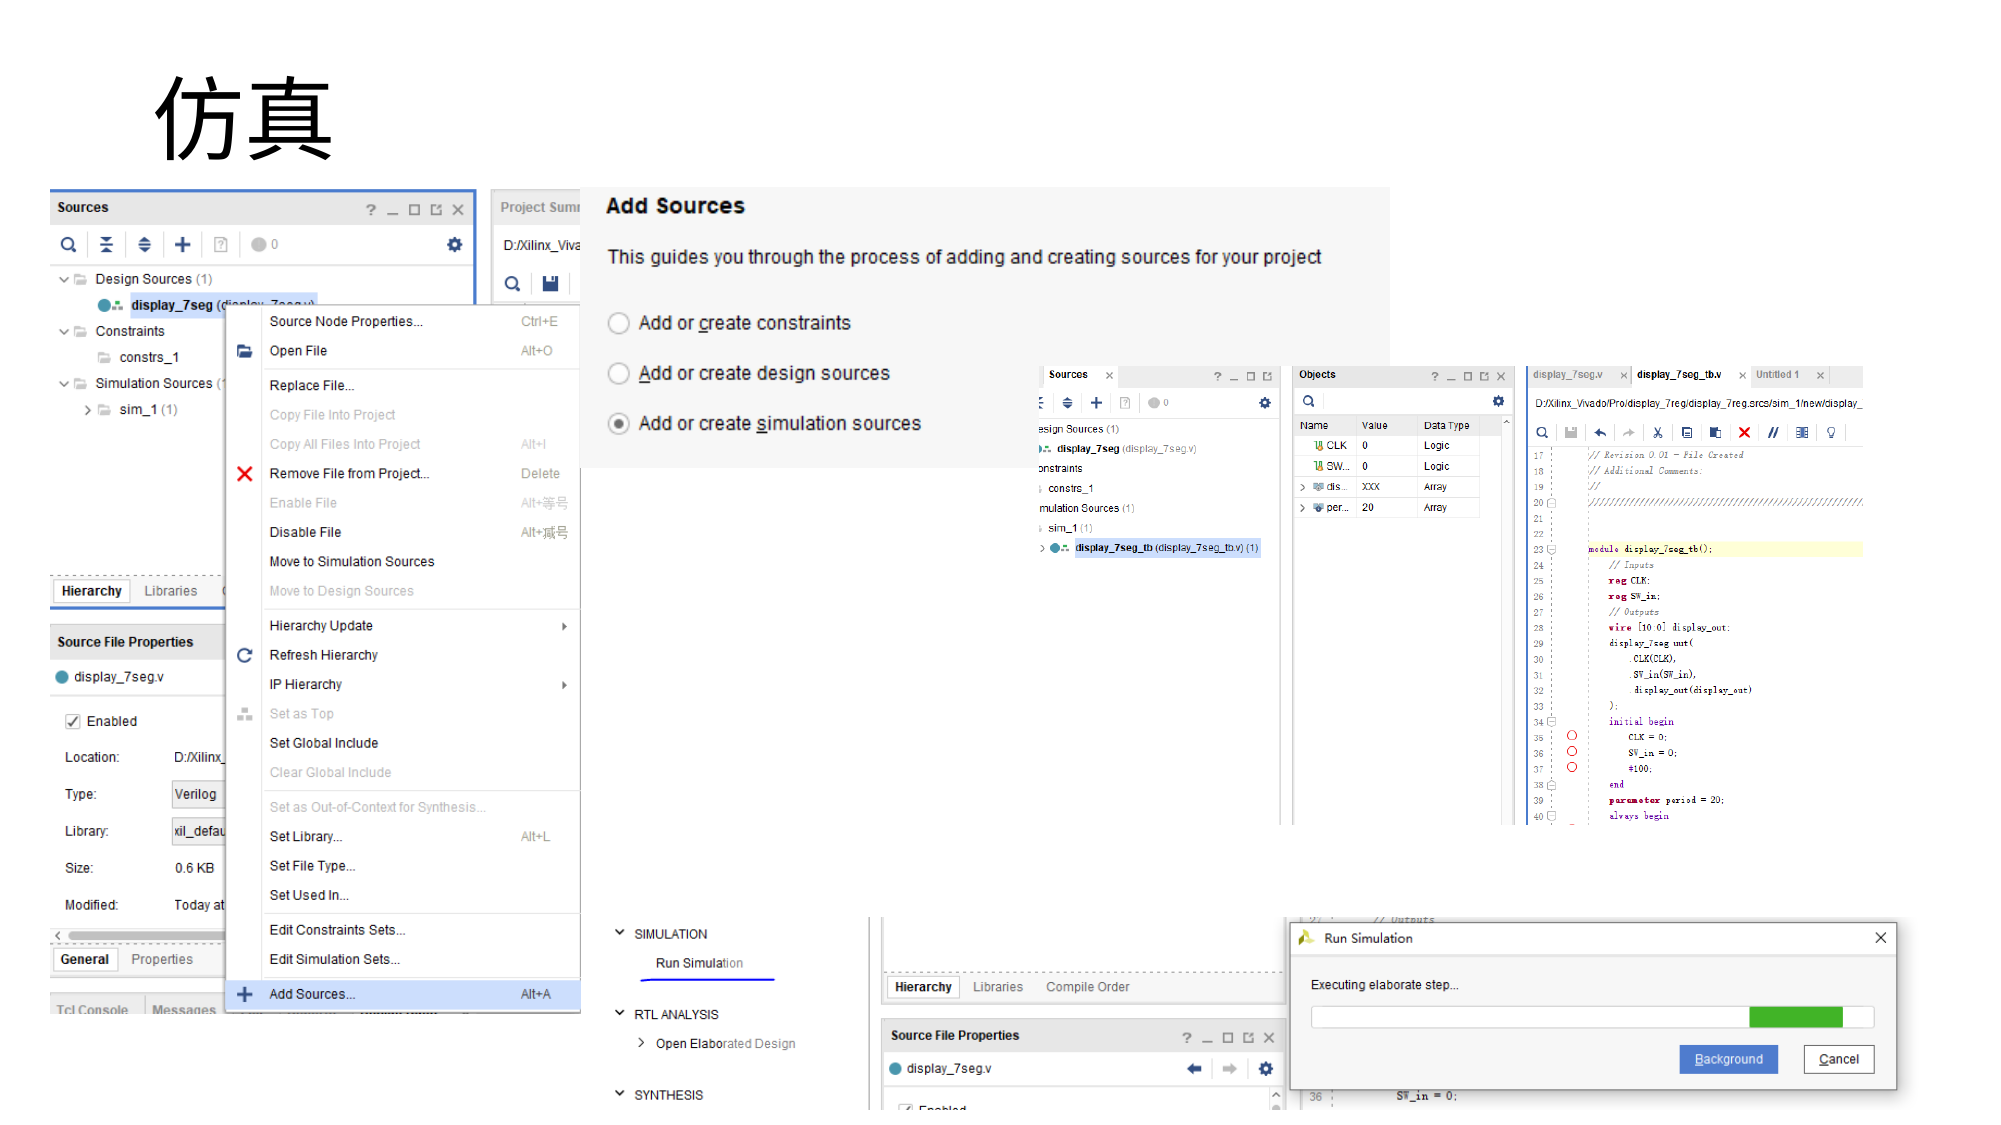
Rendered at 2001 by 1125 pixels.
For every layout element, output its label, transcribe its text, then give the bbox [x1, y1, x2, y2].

title 仿真 [137, 59, 1863, 188]
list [50, 187, 581, 1014]
picture [613, 917, 2000, 1110]
picture [580, 187, 1863, 825]
